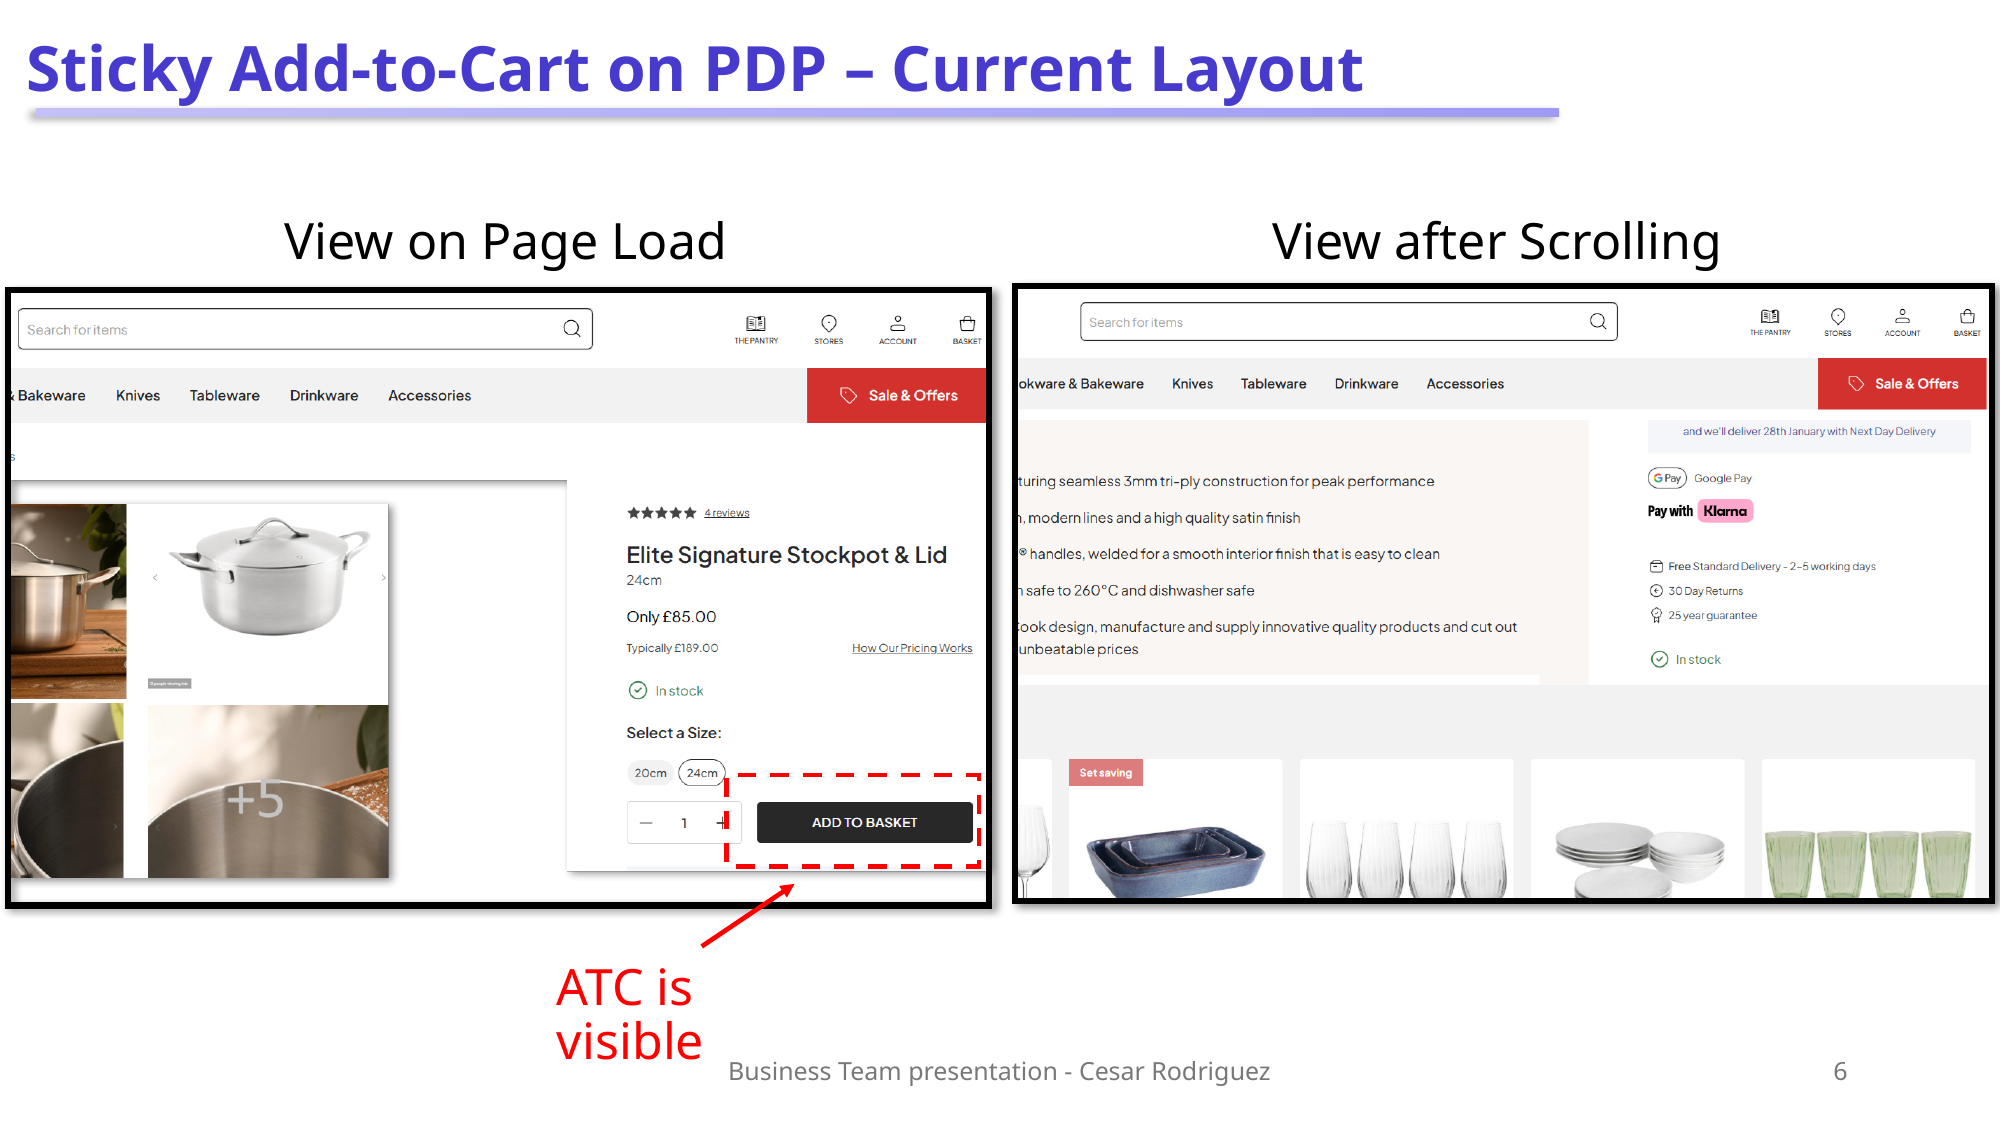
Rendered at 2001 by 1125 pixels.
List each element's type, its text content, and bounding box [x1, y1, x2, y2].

footer Business Team presentation - Cesar Rodriguez [662, 1042, 1338, 1103]
text_box ATC is visible [541, 954, 862, 1035]
picture [1017, 288, 1990, 899]
slide_number 6 [1412, 1042, 1863, 1103]
title Sticky Add-to-Cart on PDP – Current Layout [11, 12, 1668, 113]
subtitle View on Page Load View after Scrolling [35, 208, 1949, 289]
text_box [34, 107, 1561, 118]
picture [10, 292, 987, 903]
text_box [701, 883, 796, 947]
